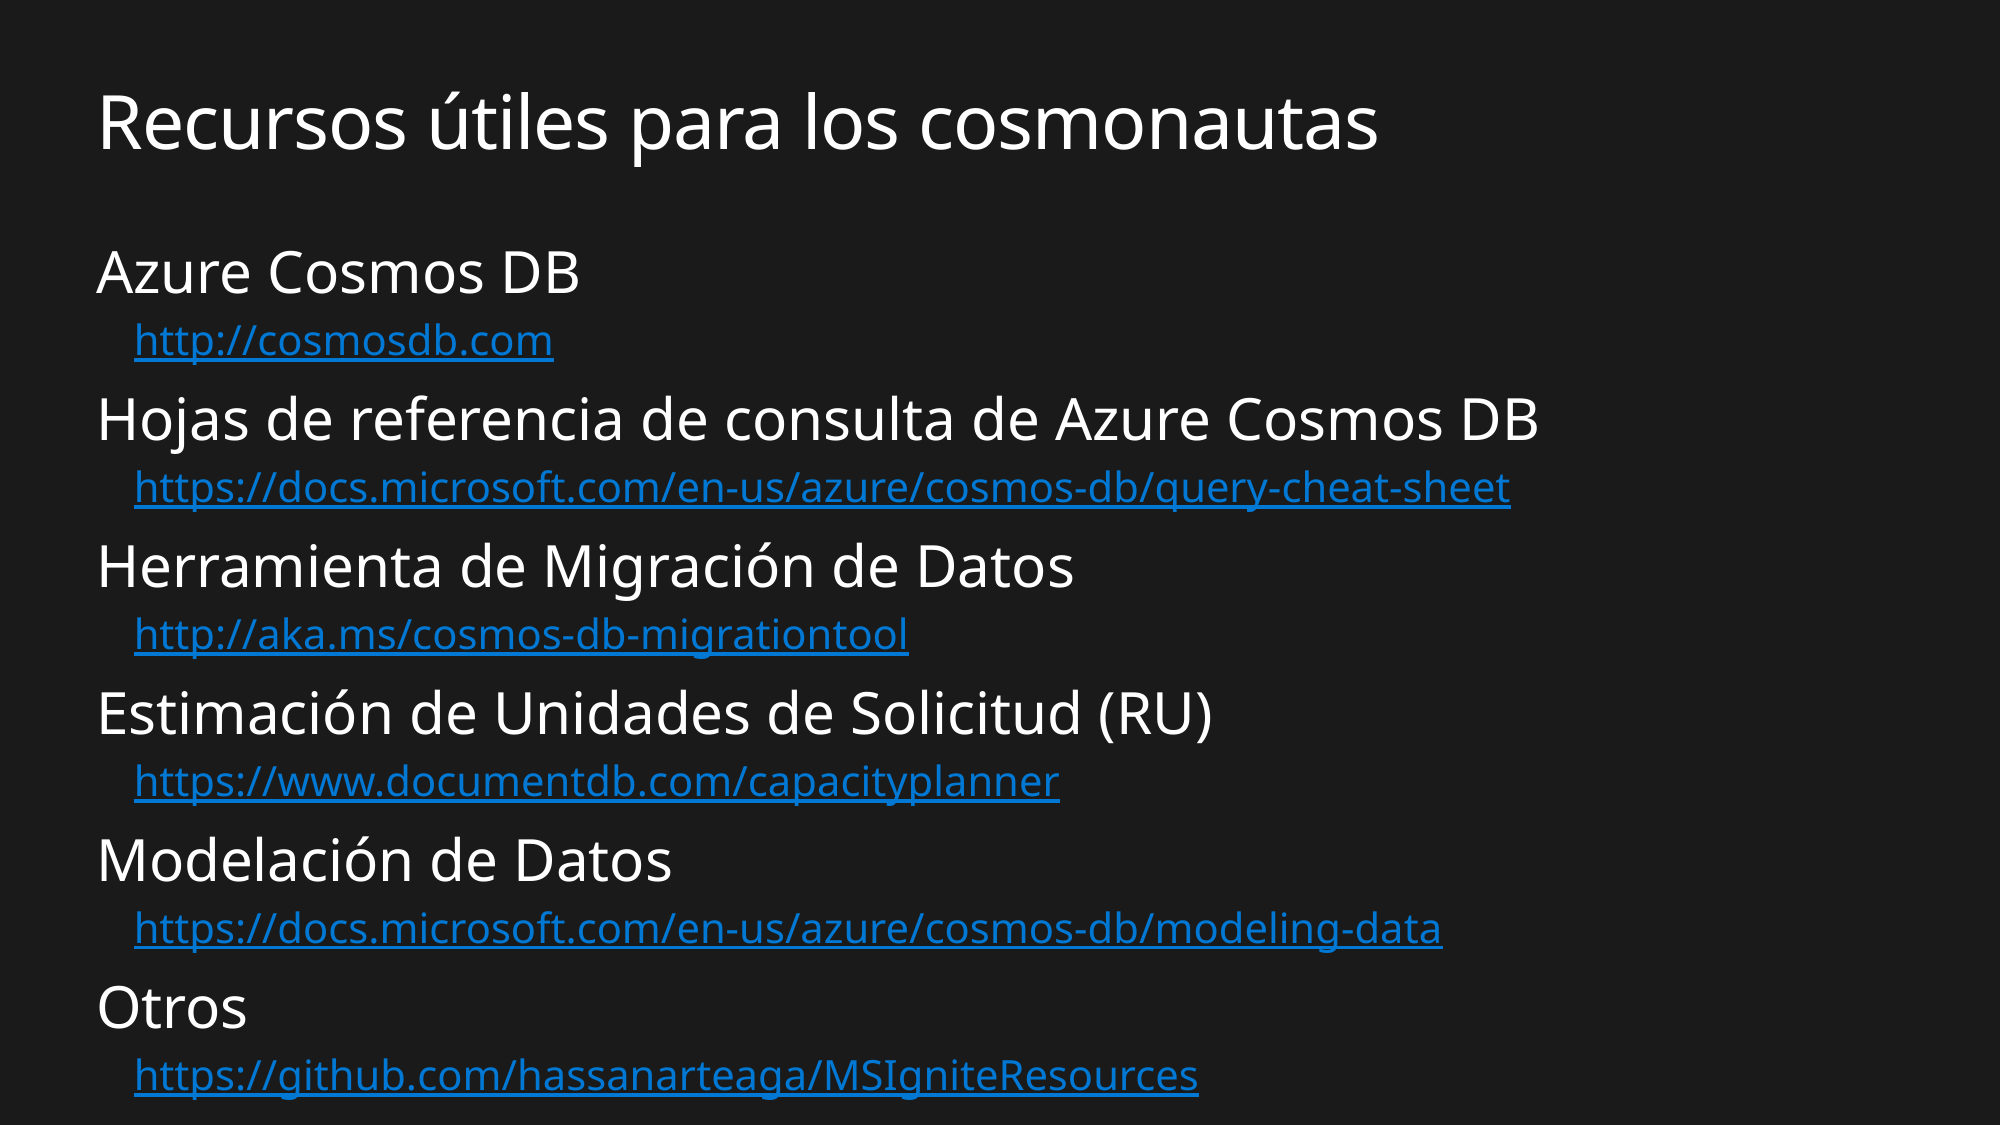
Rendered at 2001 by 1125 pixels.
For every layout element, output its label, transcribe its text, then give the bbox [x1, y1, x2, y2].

title Recursos útiles para los cosmonautas [96, 75, 1904, 166]
list Azure Cosmos DB http://cosmosdb.com Hojas de referencia de consulta de Azure Cosmos DB https://docs.microsoft.com/en-us/azure/cosmos-db/query-cheat-sheet Herramienta de Migración de Datos http://aka.ms/cosmos-db-migrationtool Estimación de Unidades de Solicitud (RU) https://www.documentdb.com/capacityplanner Modelación de Datos https://docs.microsoft.com/en-us/azure/cosmos-db/modeling-data Otros https://github.com/hassanarteaga/MSIgniteResources [96, 235, 1905, 1106]
